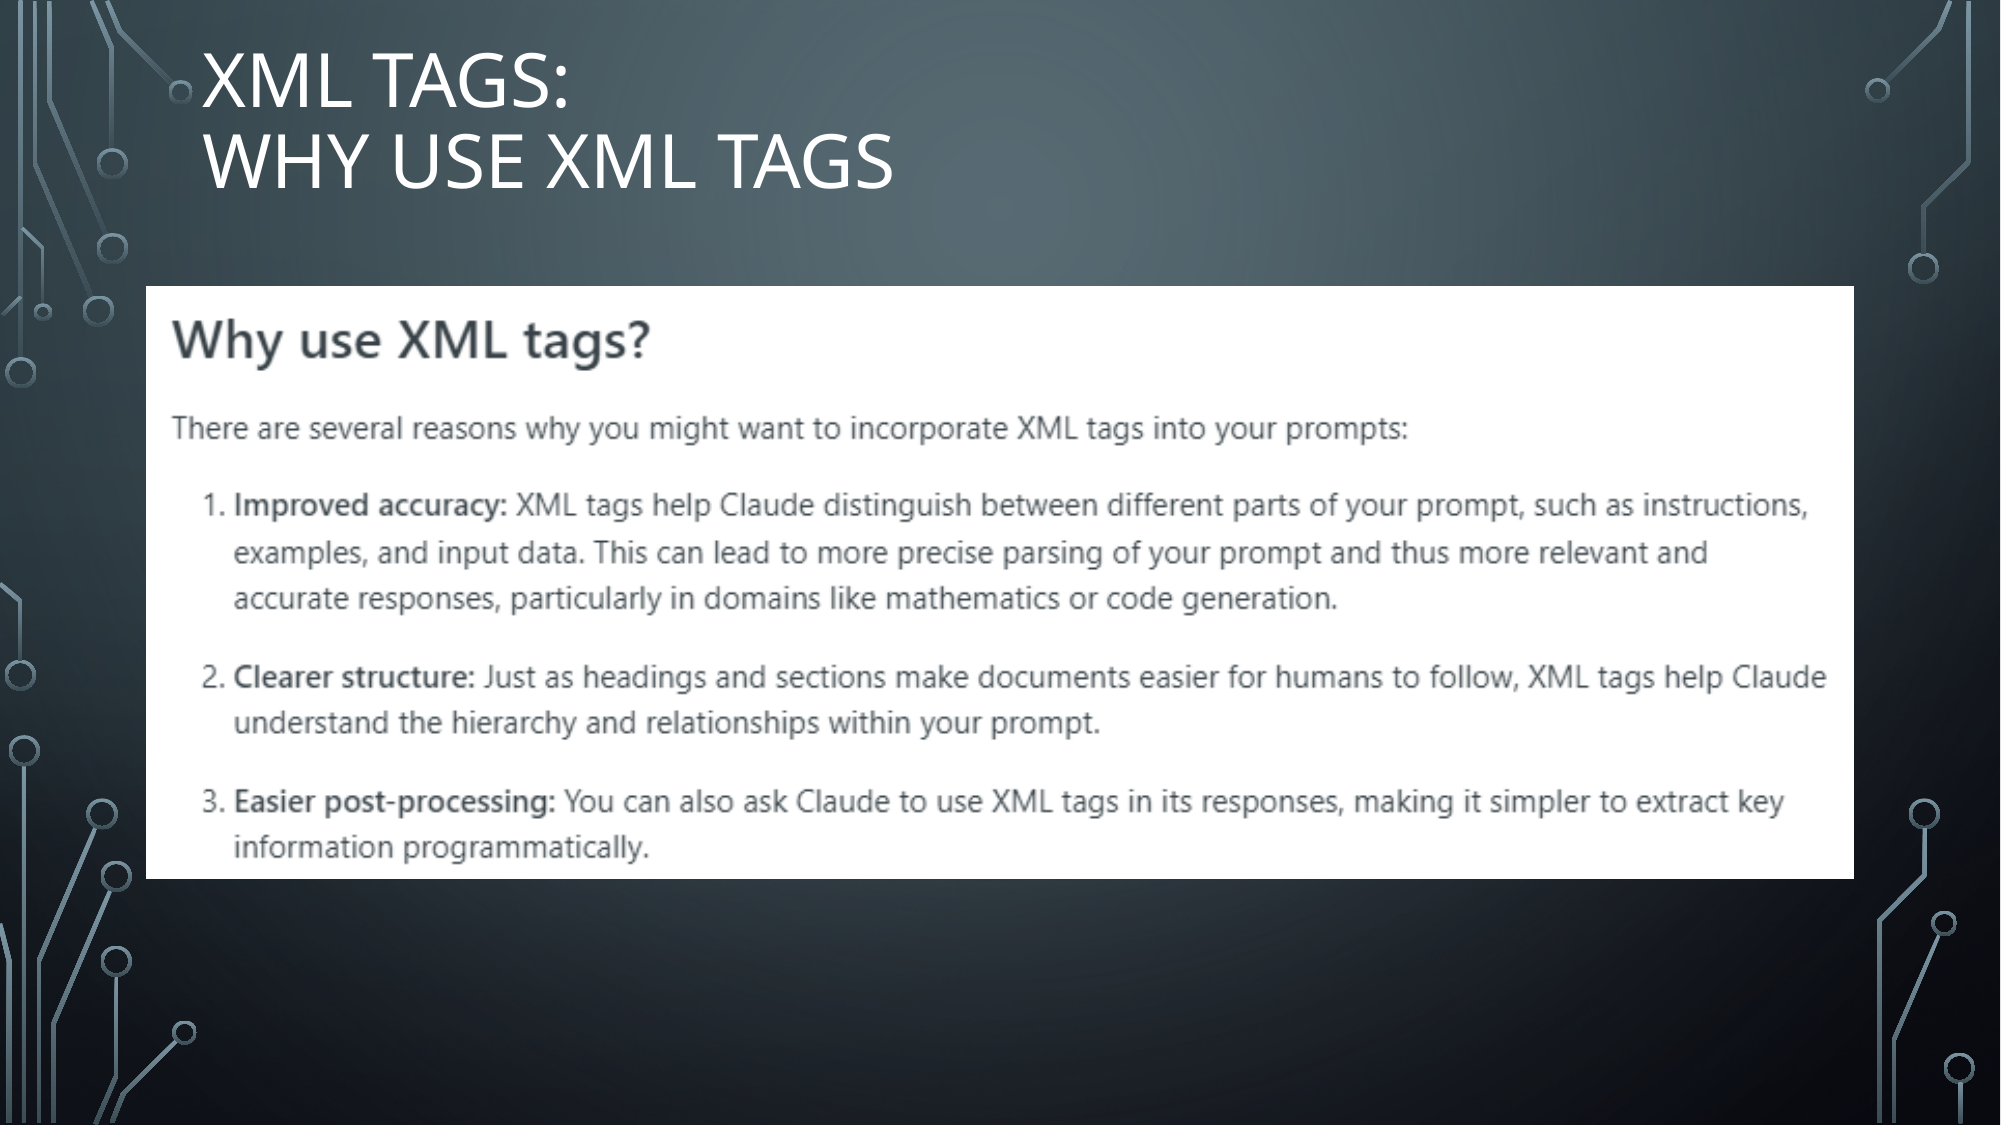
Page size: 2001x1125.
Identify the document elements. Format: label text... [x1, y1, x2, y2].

picture [146, 286, 1854, 880]
title Xml Tags: Why use xml tags [187, 2, 1813, 245]
